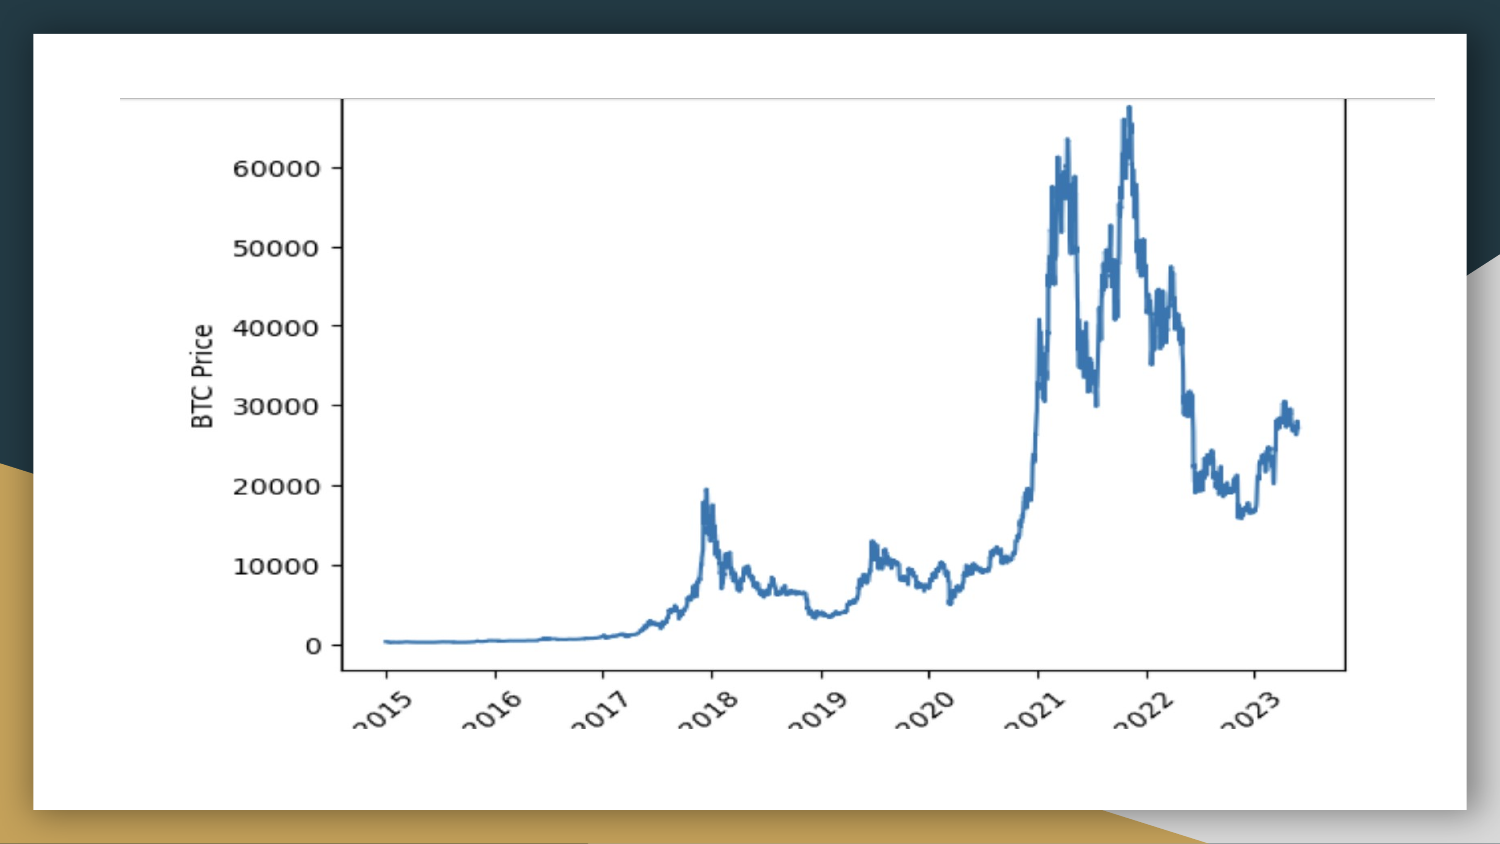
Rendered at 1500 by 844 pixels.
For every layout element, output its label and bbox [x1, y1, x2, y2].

picture [119, 89, 1435, 729]
